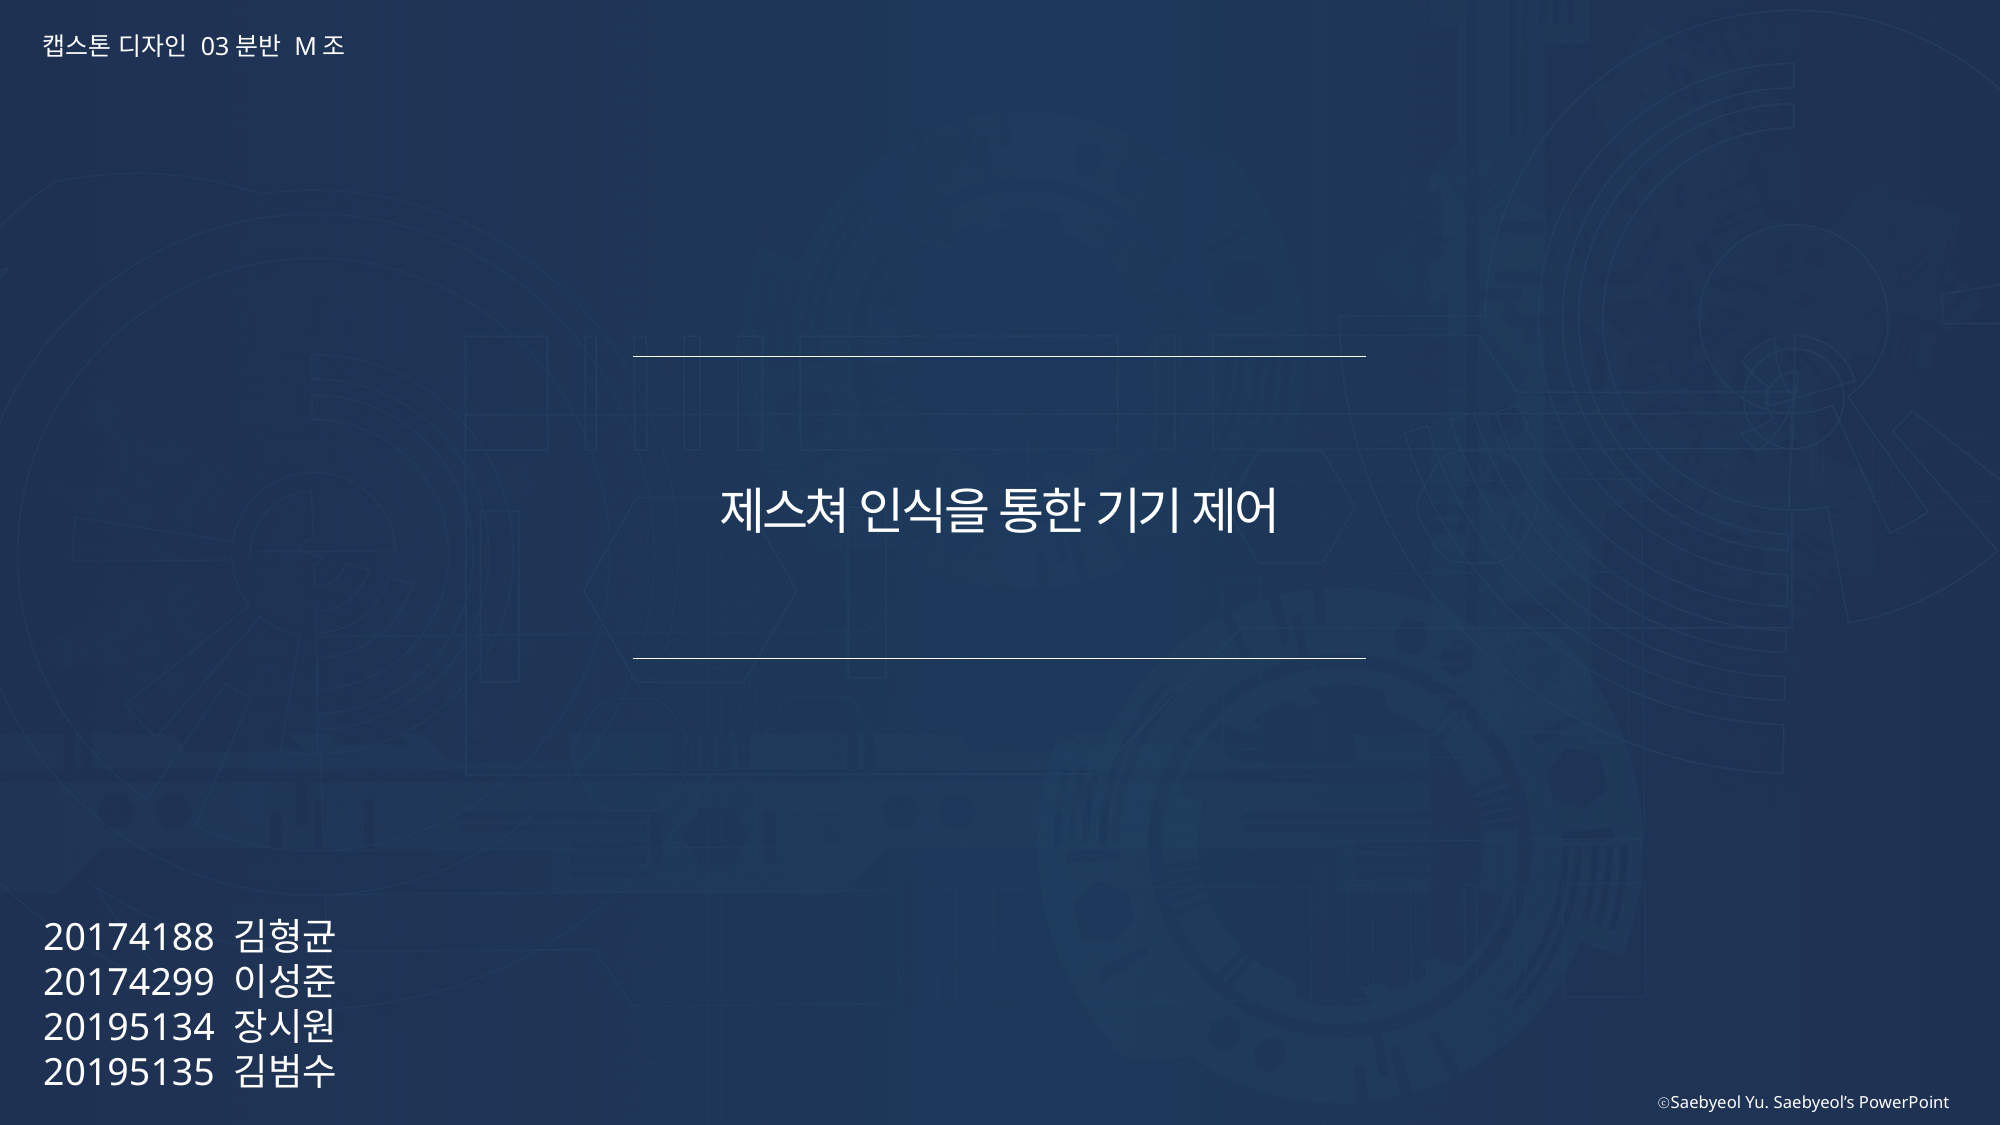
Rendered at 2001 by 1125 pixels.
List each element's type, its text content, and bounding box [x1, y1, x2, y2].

text_box 20174188 김형균 20174299 이성준 20195134 장시원 20195135 김범수 [28, 905, 756, 1101]
text_box 제스쳐 인식을 통한 기기 제어 [704, 472, 1296, 548]
text_box 캡스톤 디자인 03분반 M조 [28, 23, 361, 68]
